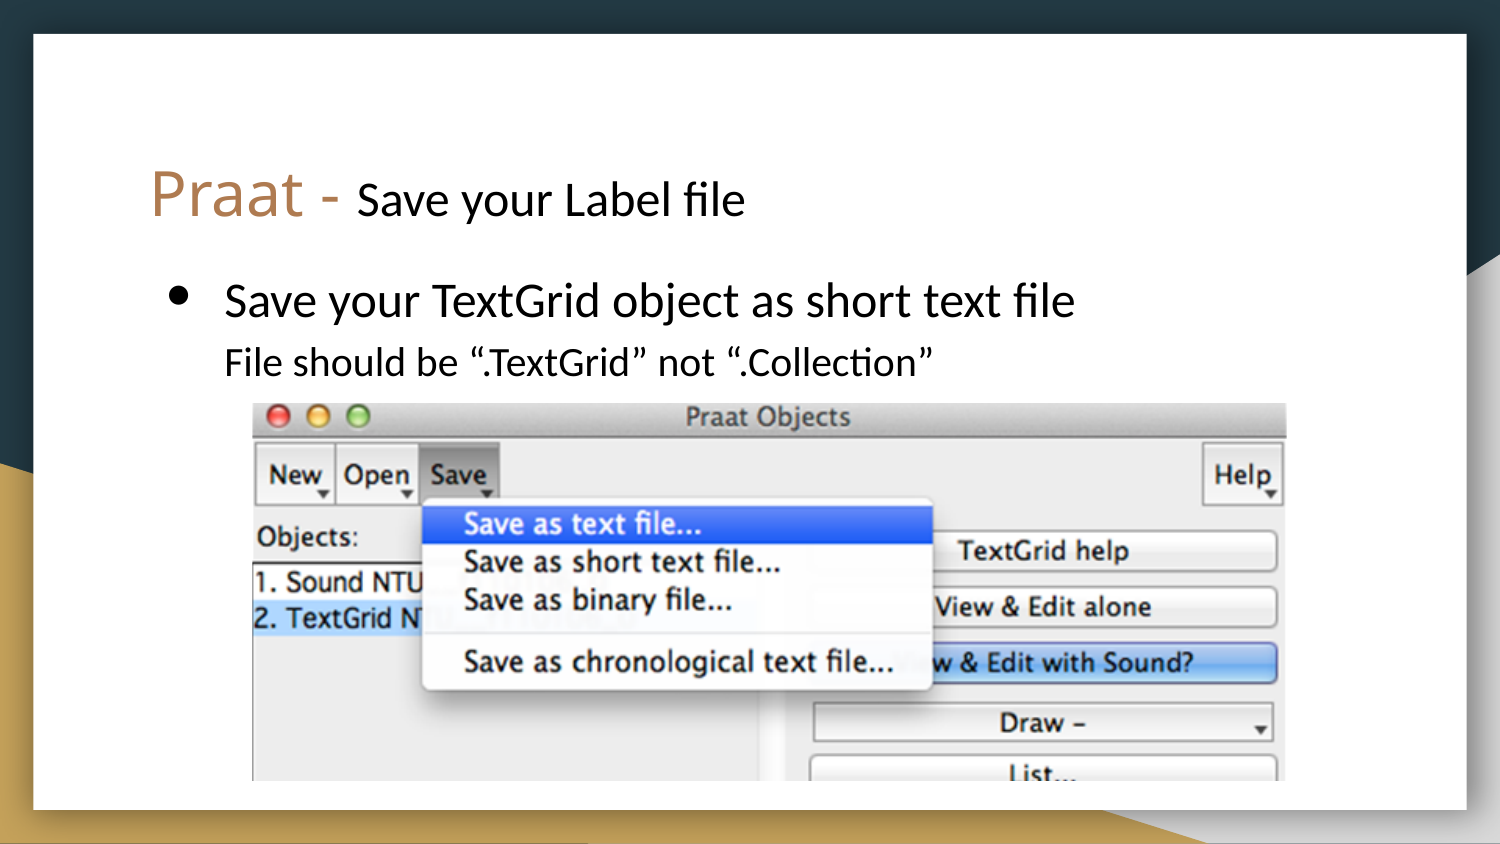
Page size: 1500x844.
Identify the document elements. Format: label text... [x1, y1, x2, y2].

list Save your TextGrid object as short text file File should be “.TextGrid” not “.Collection” [134, 243, 1366, 645]
picture [252, 402, 1287, 781]
title Praat - Save your Label file [134, 138, 1366, 243]
